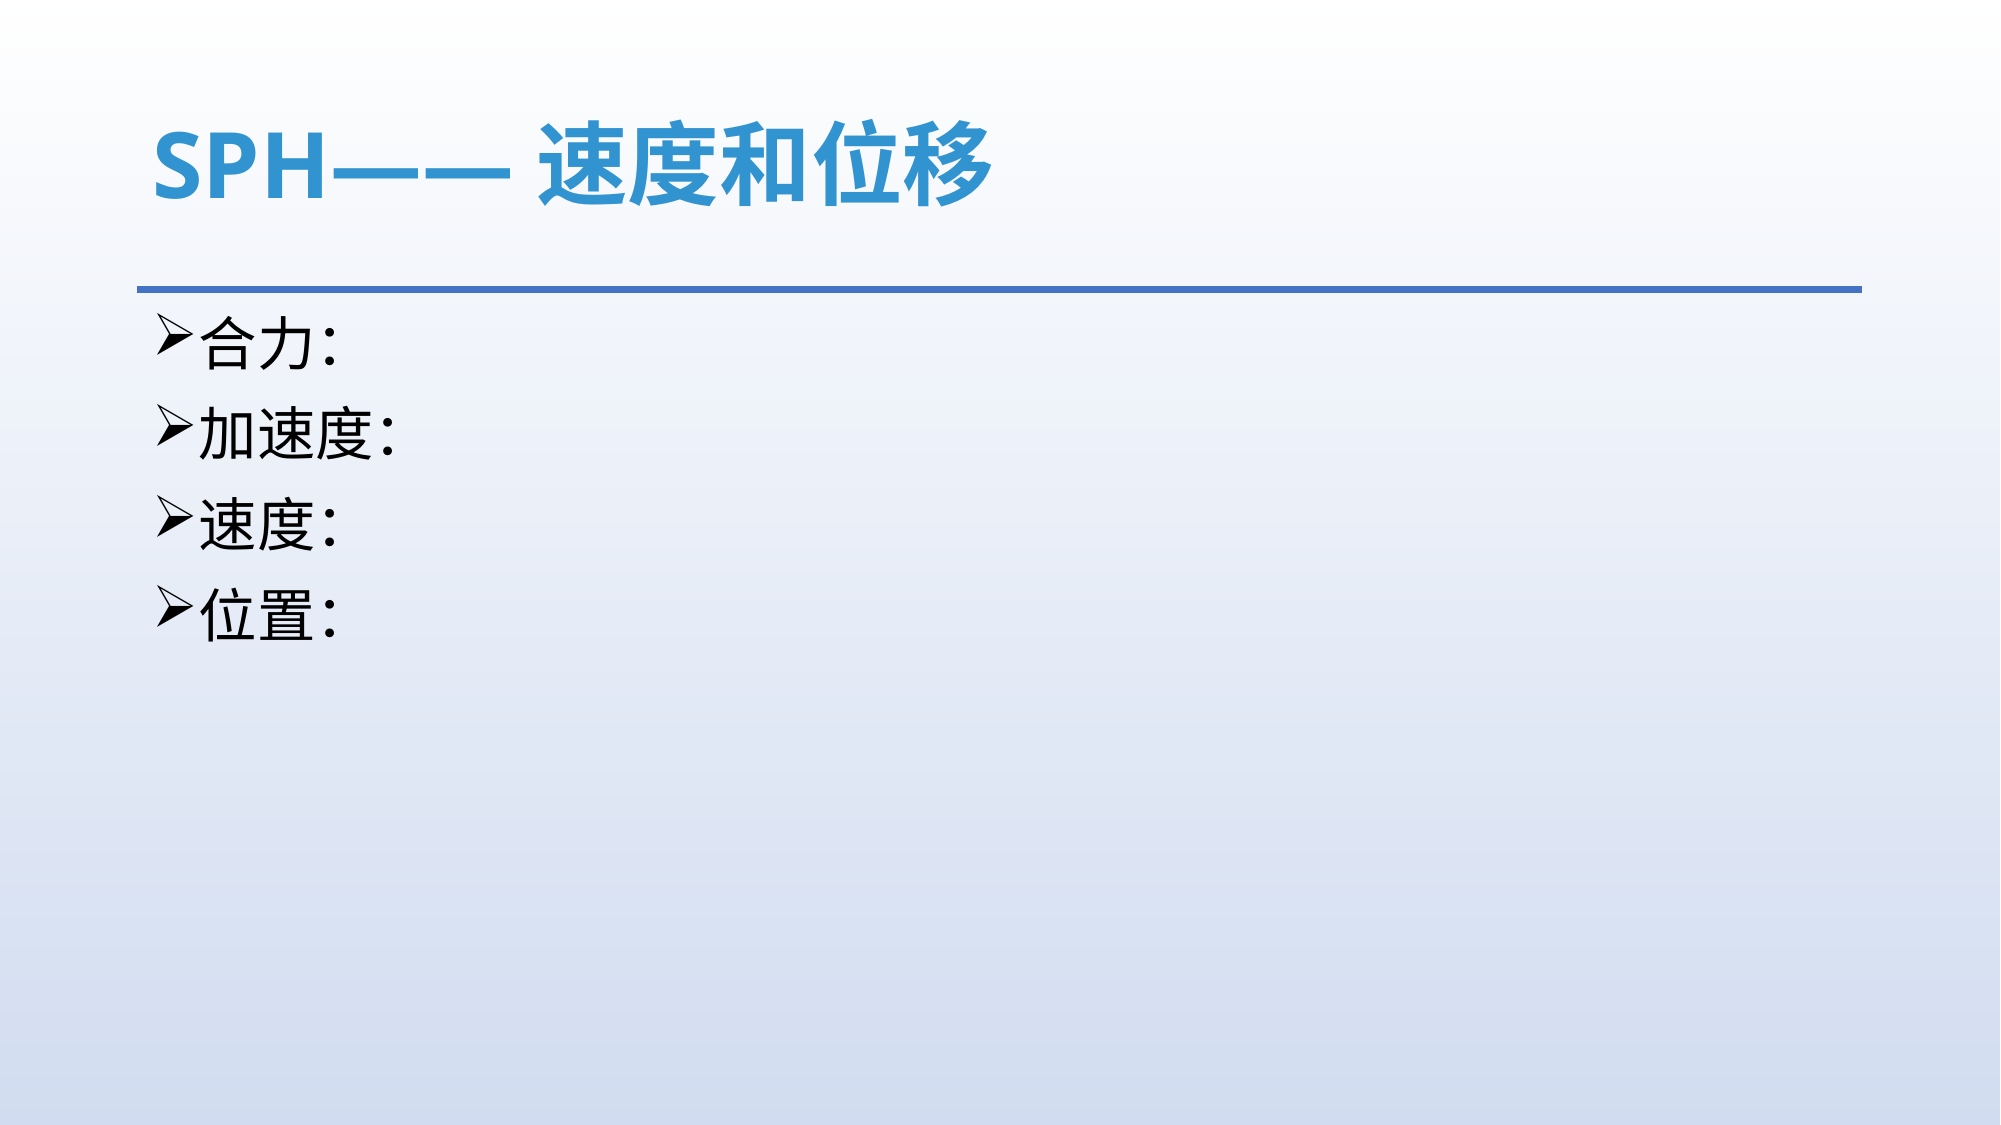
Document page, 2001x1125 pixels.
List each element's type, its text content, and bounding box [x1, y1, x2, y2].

title SPH——速度和位移 [137, 59, 1863, 278]
